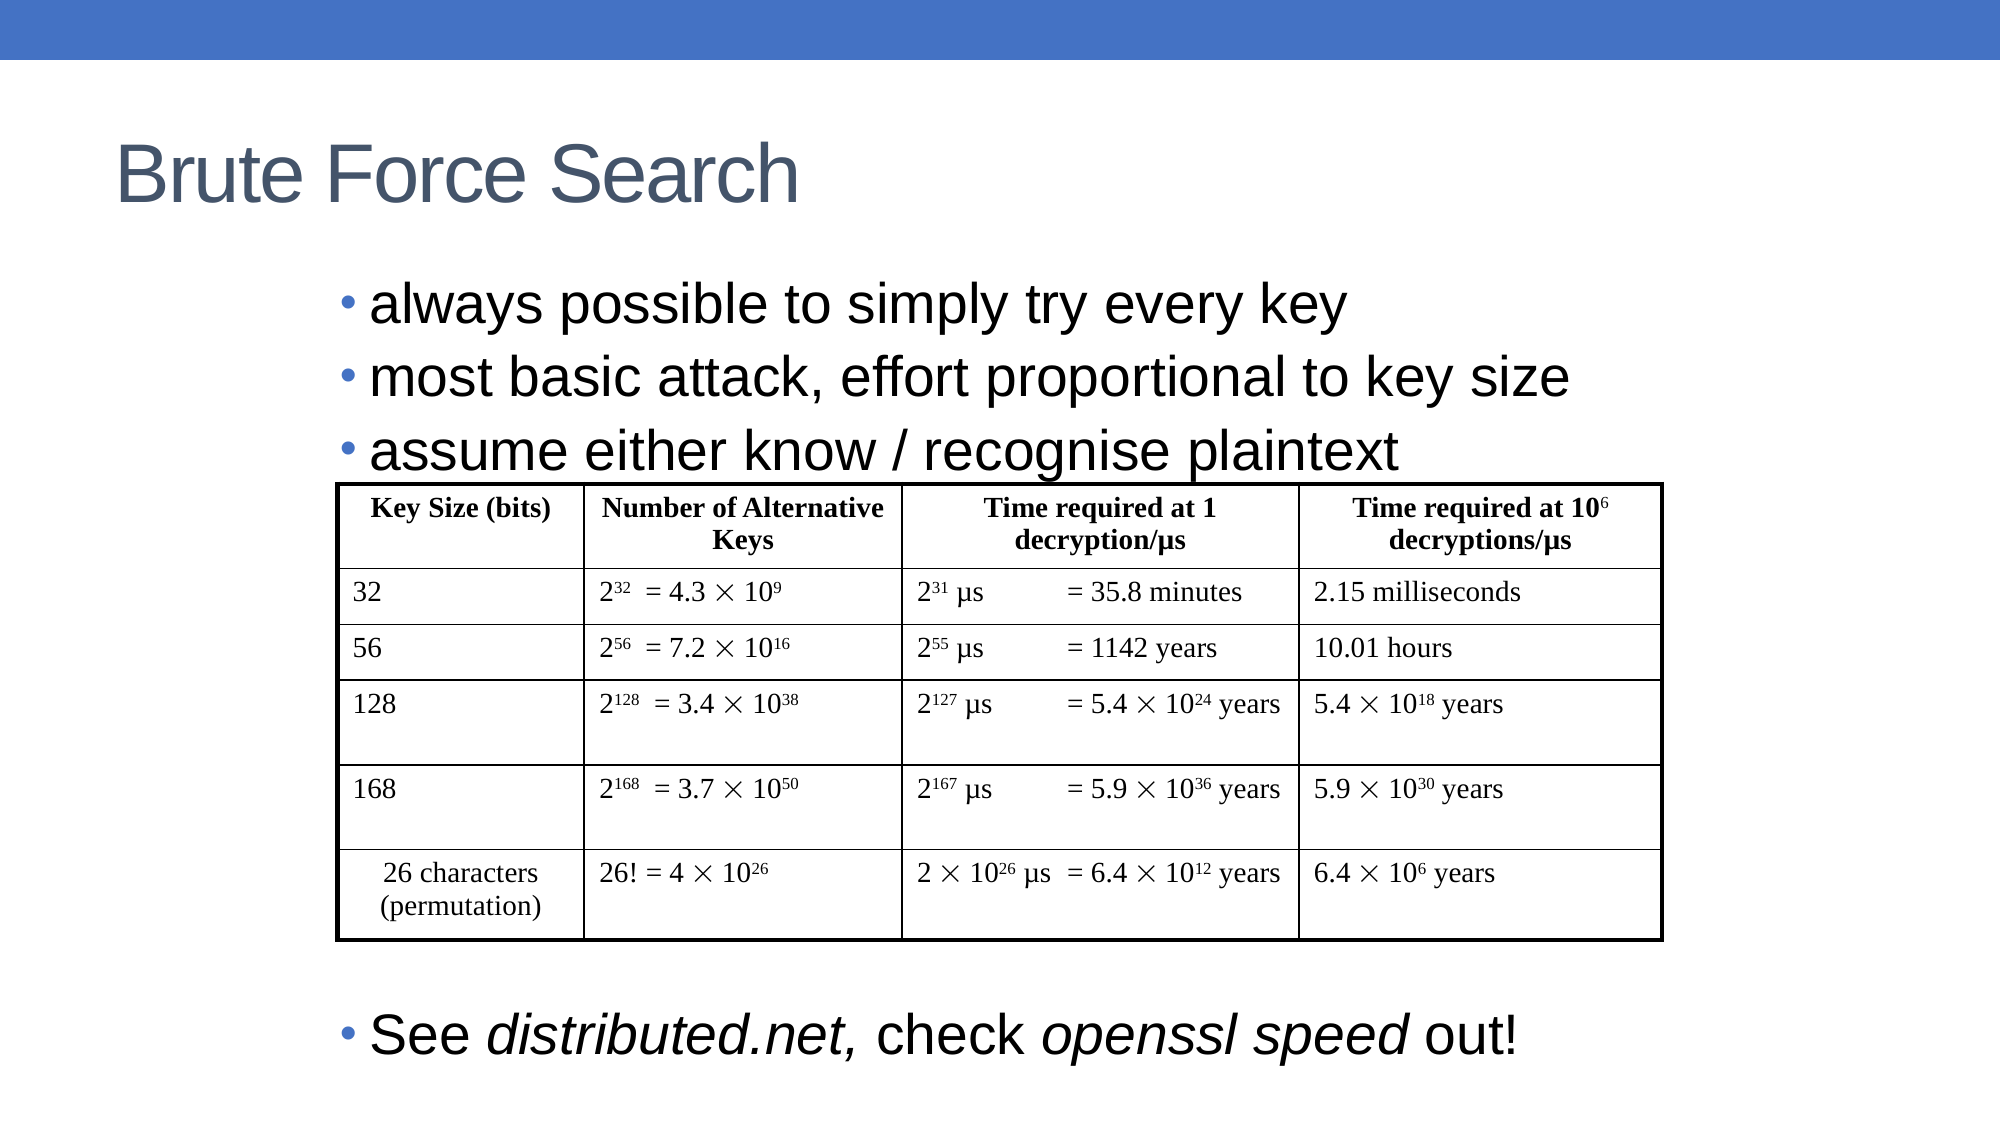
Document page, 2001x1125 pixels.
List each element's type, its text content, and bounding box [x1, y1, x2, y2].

table_cell 231 µs = 35.8 minutes [903, 569, 1298, 624]
table_header Time required at 1 decryption/µs [903, 486, 1298, 568]
table_cell 2167 µs = 5.9  1036 years [903, 766, 1298, 849]
table_cell 232 = 4.3  109 [585, 569, 901, 624]
table_cell 5.4  1018 years [1300, 681, 1660, 764]
table_cell 6.4  106 years [1300, 850, 1660, 938]
title Brute Force Search [99, 87, 1900, 250]
table_cell 168 [340, 766, 583, 849]
table_cell 2128 = 3.4  1038 [585, 681, 901, 764]
table_cell 255 µs = 1142 years [903, 625, 1298, 679]
table_cell 256 = 7.2  1016 [585, 625, 901, 679]
table_header Number of Alternative Keys [585, 486, 901, 568]
table_cell 10.01 hours [1300, 625, 1660, 679]
table_cell 2127 µs = 5.4  1024 years [903, 681, 1298, 764]
table_cell 26! = 4  1026 [585, 850, 901, 938]
table_header Time required at 106 decryptions/µs [1300, 486, 1660, 568]
table_cell 2168 = 3.7  1050 [585, 766, 901, 849]
table_cell 5.9  1030 years [1300, 766, 1660, 849]
table_header Key Size (bits) [340, 486, 583, 568]
table_cell 32 [340, 569, 583, 624]
list always possible to simply try every key most basic attack, effort proportional to key size assume either know / recognise plaintext See distributed.net, check openssl speed out! [324, 267, 1675, 1075]
table_cell 128 [340, 681, 583, 764]
table_cell 2.15 milliseconds [1300, 569, 1660, 624]
table_cell 56 [340, 625, 583, 679]
table_cell 26 characters (permutation) [340, 850, 583, 938]
table_cell 2  1026 µs = 6.4  1012 years [903, 850, 1298, 938]
